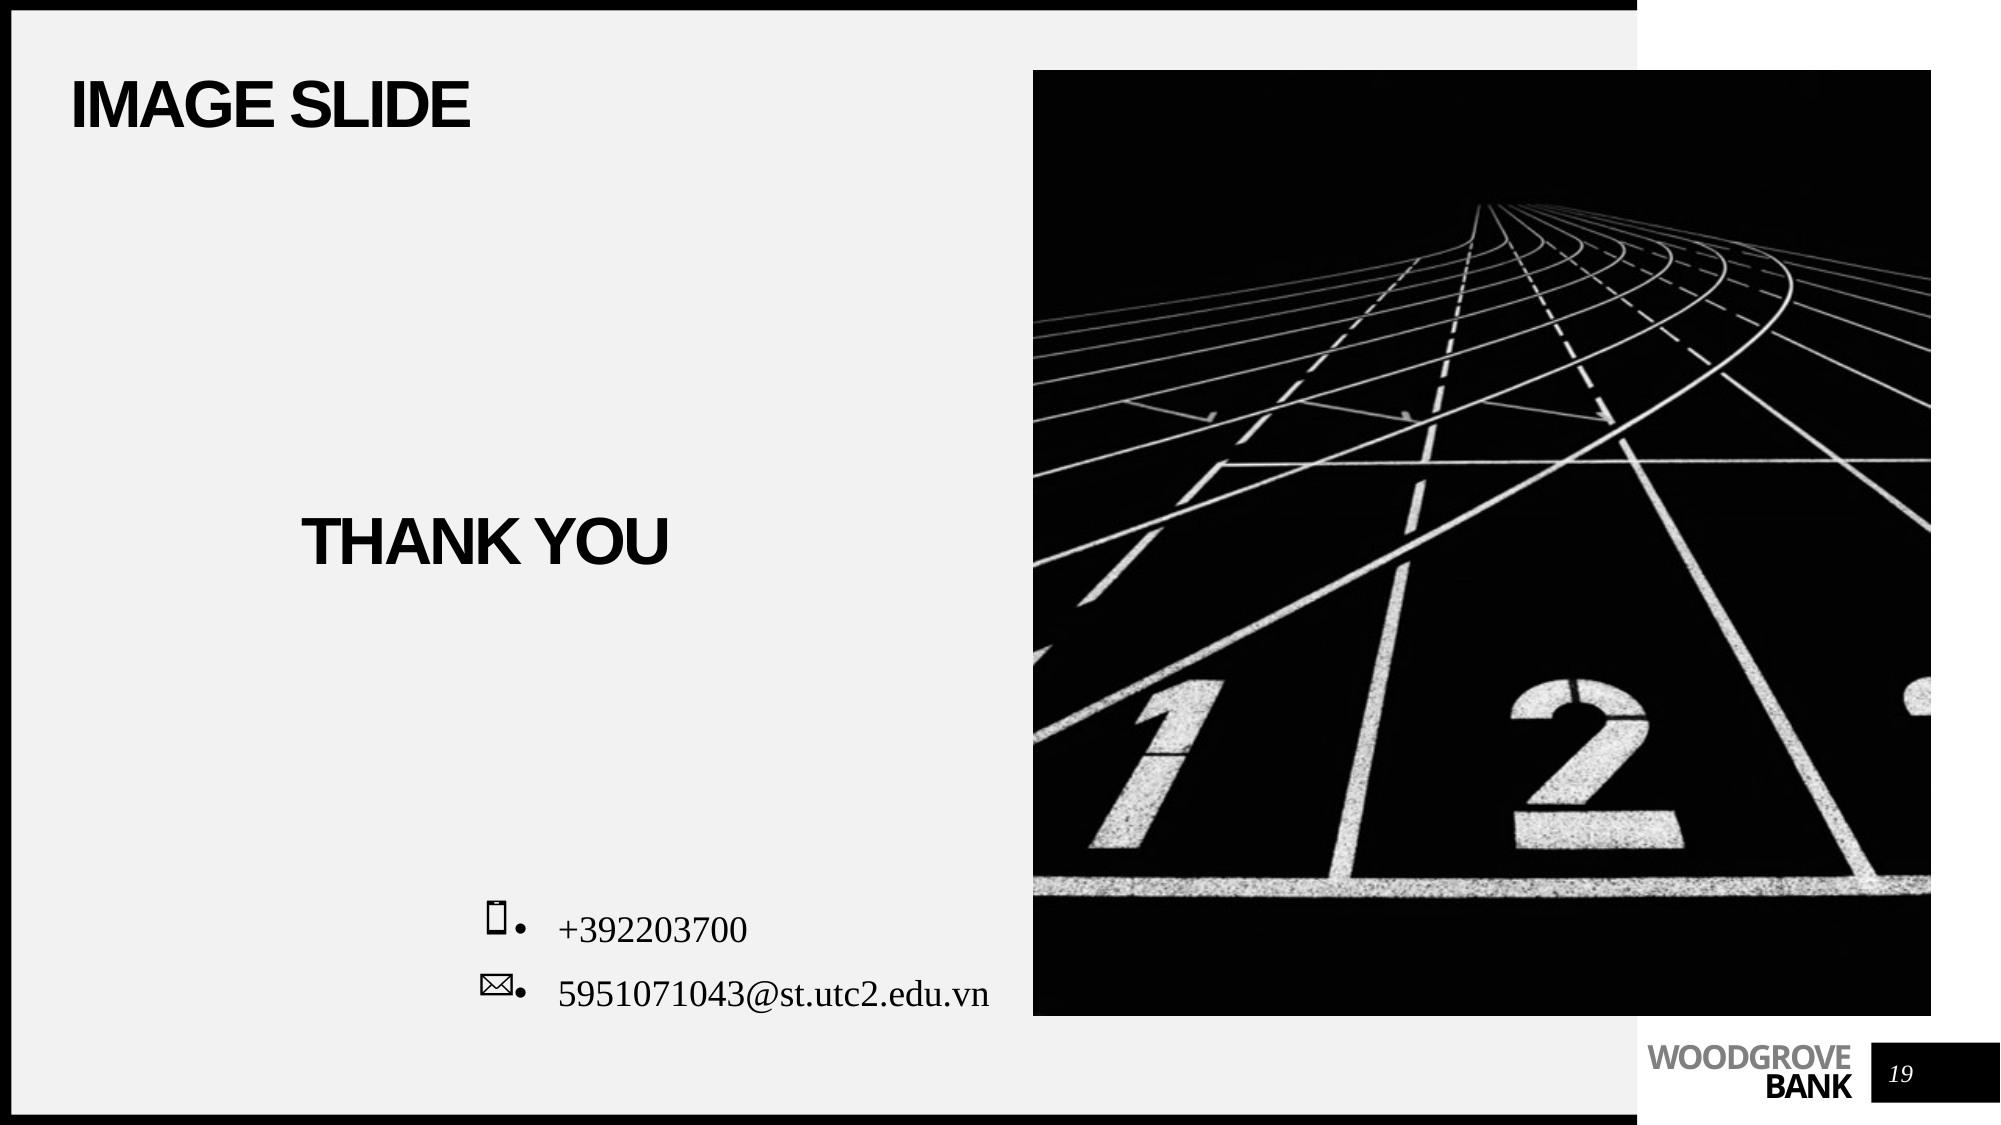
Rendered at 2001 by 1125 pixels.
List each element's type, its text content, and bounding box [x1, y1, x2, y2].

picture [1033, 70, 1931, 1016]
text_box 5951071043@st.utc2.edu.vn [516, 967, 1033, 1003]
title Image SLide [70, 70, 1033, 142]
slide_number 19 [1877, 1050, 1924, 1096]
picture [477, 899, 516, 936]
text_box THANK YOU [301, 405, 954, 681]
picture [477, 966, 516, 1003]
text_box +392203700 [499, 902, 1003, 942]
